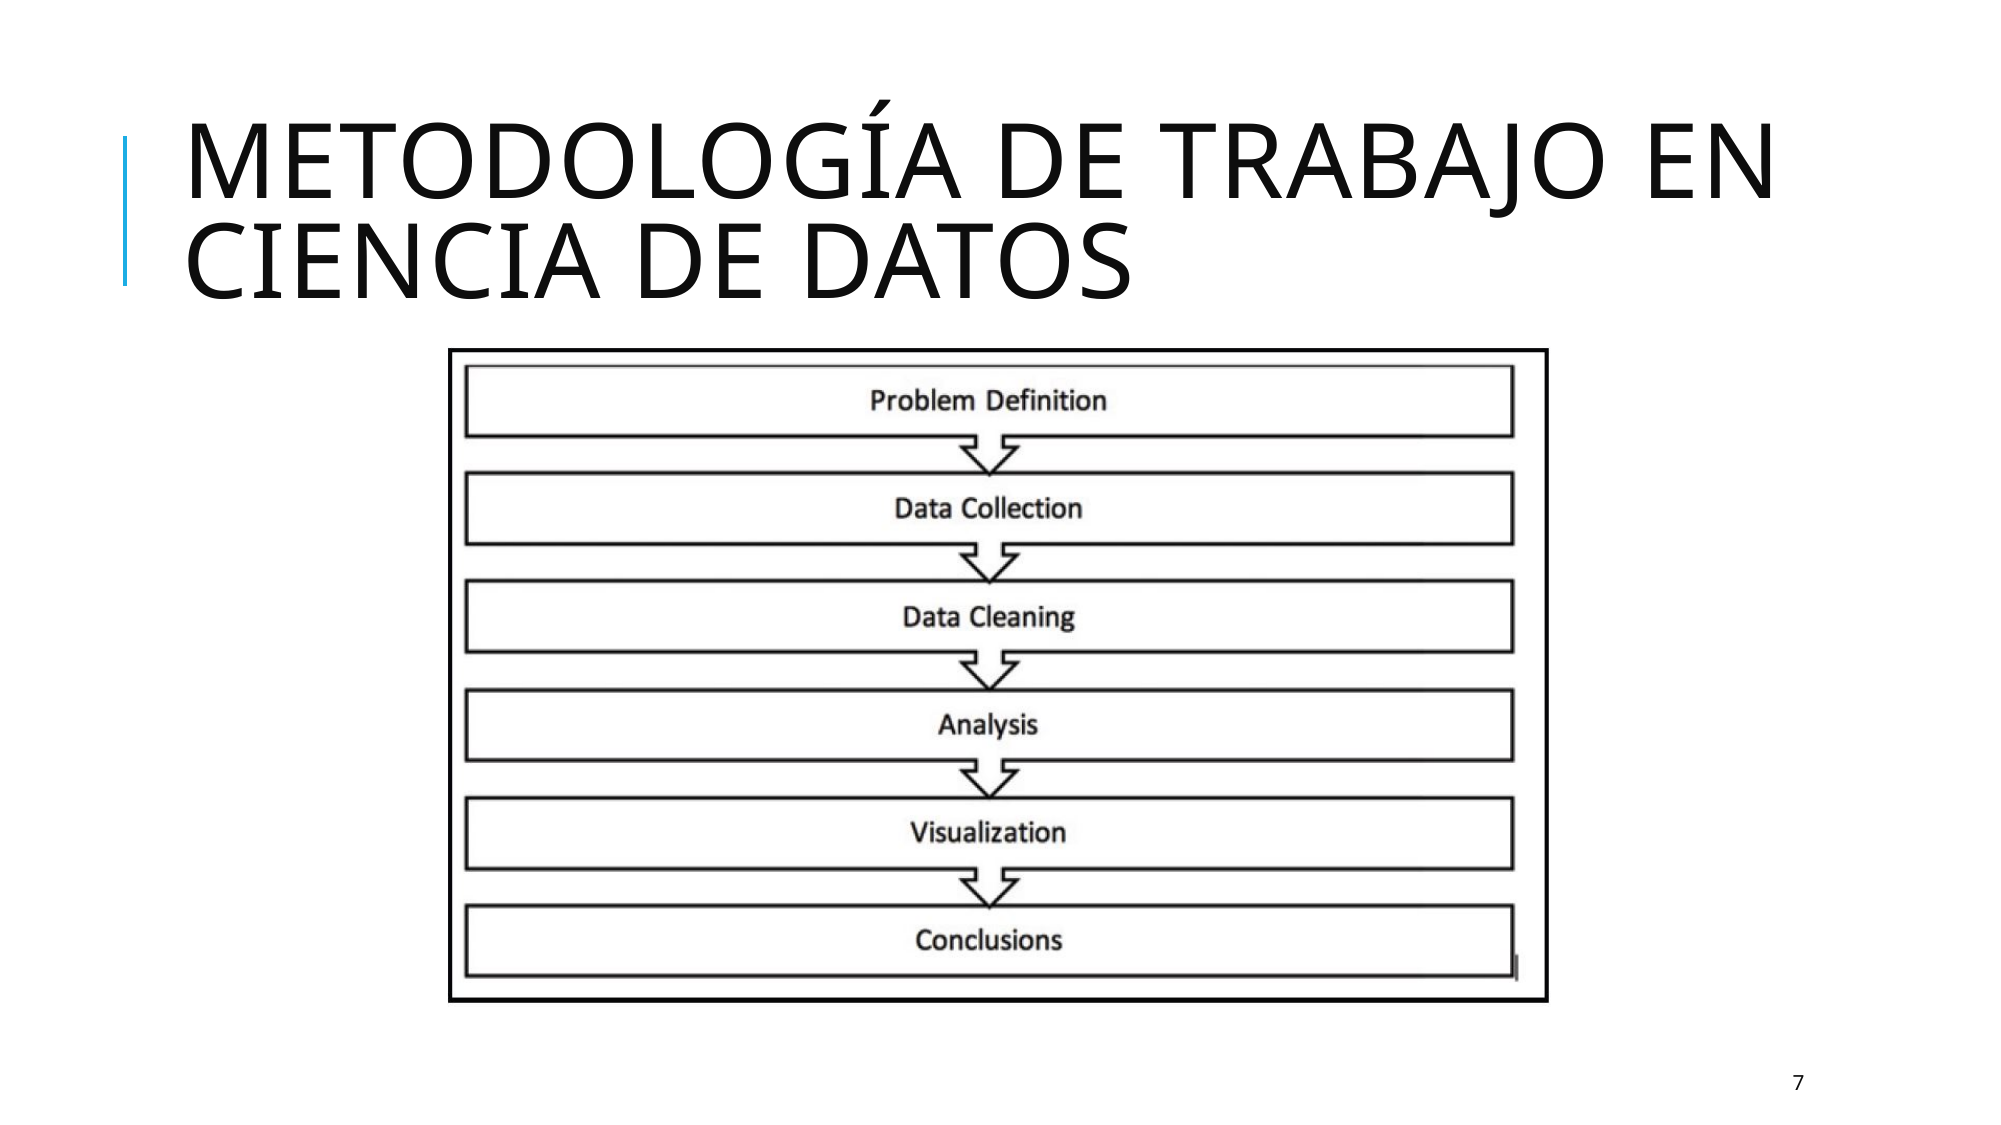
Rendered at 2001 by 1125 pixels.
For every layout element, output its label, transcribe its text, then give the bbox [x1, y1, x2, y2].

slide_number 7 [1777, 1061, 1938, 1107]
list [447, 346, 1553, 1007]
title Metodología de trabajo en ciencia de datos [168, 96, 1811, 342]
